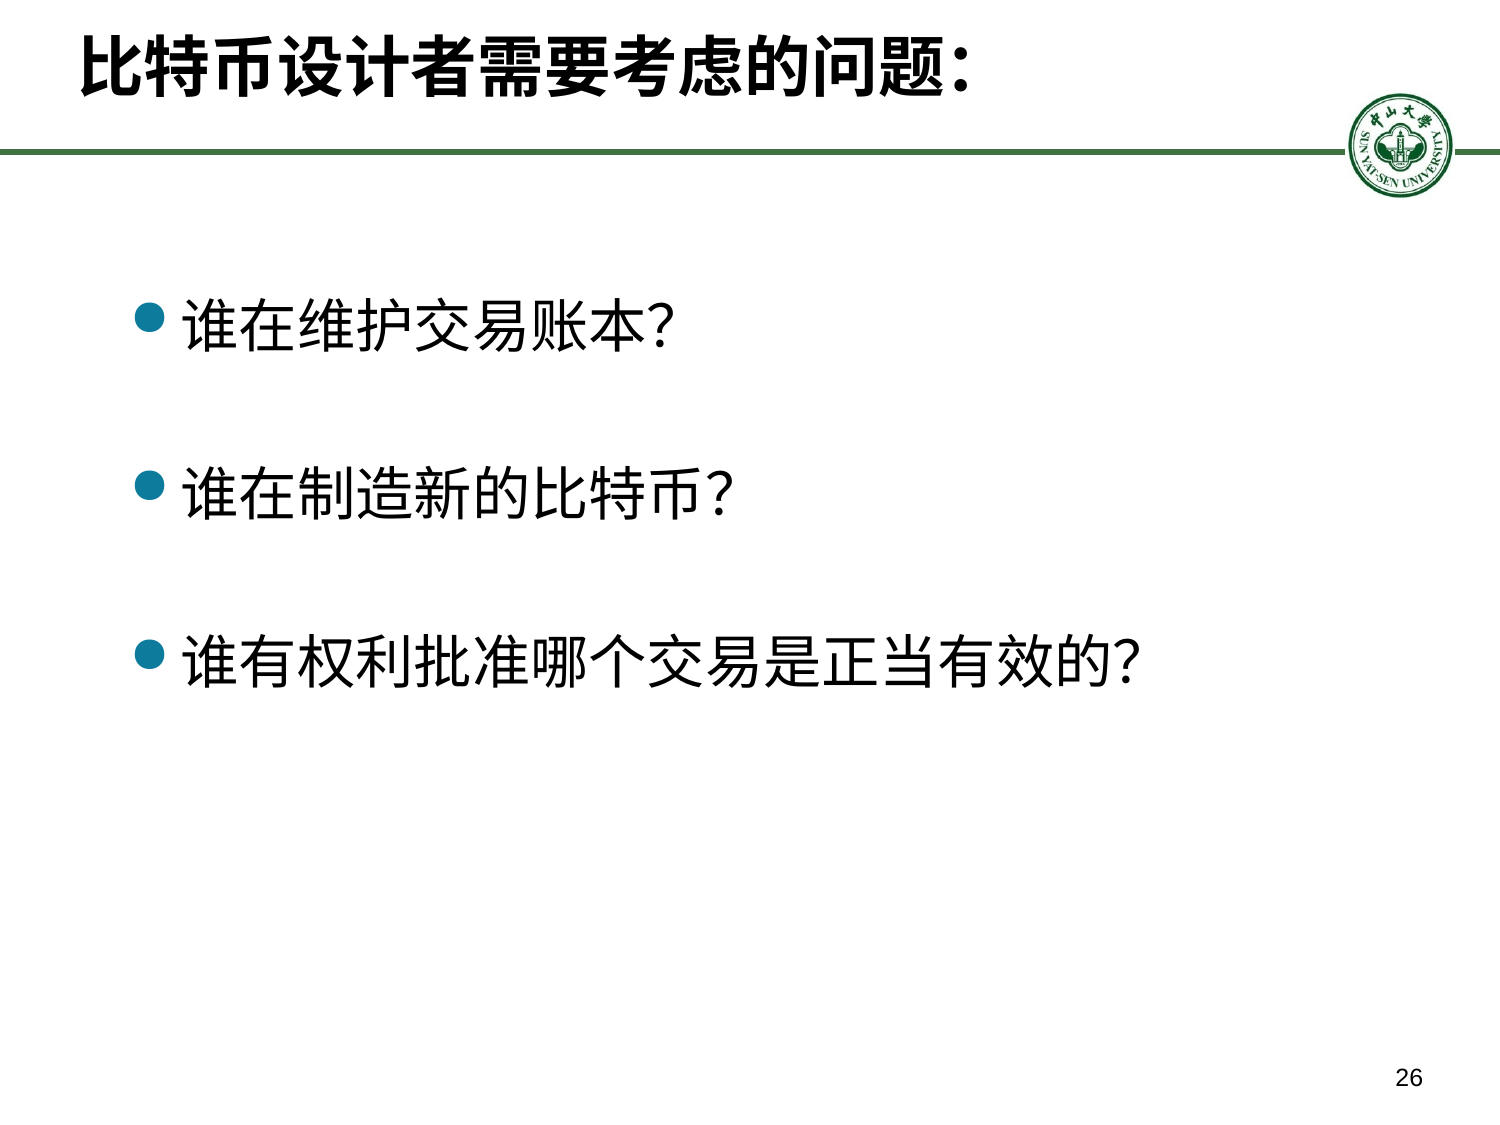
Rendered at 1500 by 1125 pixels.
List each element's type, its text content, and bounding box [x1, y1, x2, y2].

title 比特币设计者需要考虑的问题： [62, 24, 1421, 113]
list 谁在维护交易账本？ 谁在制造新的比特币？ 谁有权利批准哪个交易是正当有效的？ [118, 281, 1432, 1038]
picture [1345, 90, 1455, 200]
